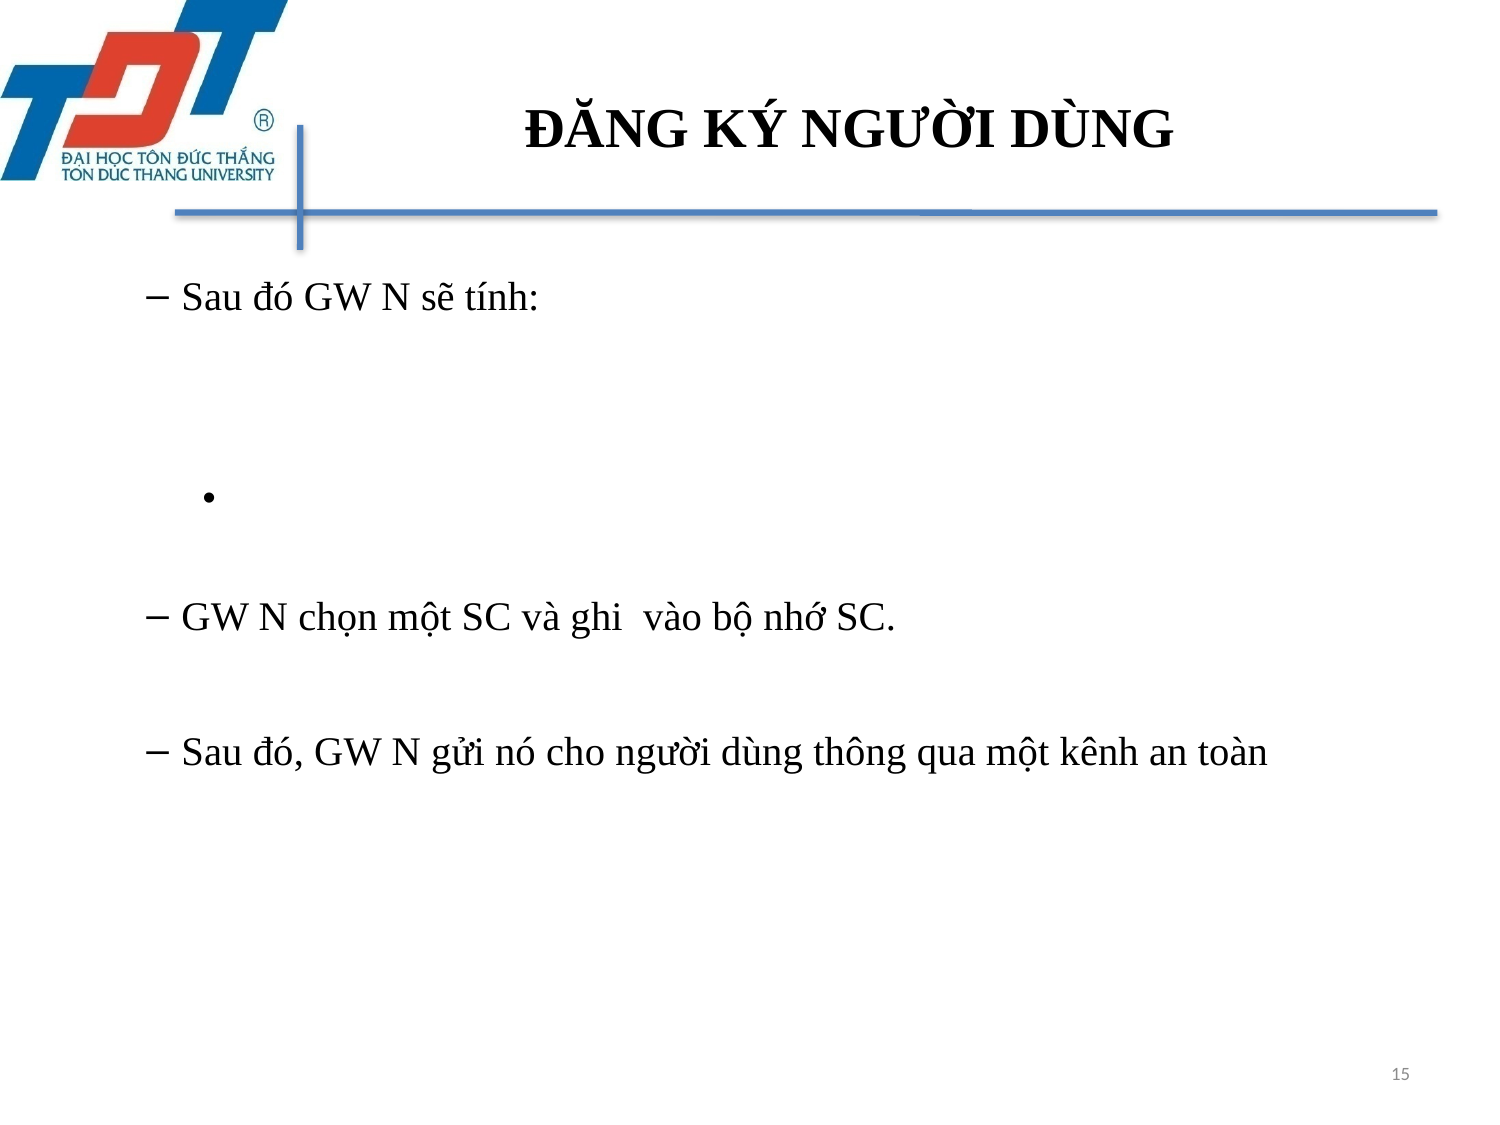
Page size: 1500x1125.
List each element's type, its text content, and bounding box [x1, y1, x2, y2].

slide_number 15 [1074, 1042, 1425, 1103]
picture [0, 0, 288, 181]
title ĐĂNG KÝ NGƯỜI DÙNG [174, 31, 1500, 219]
